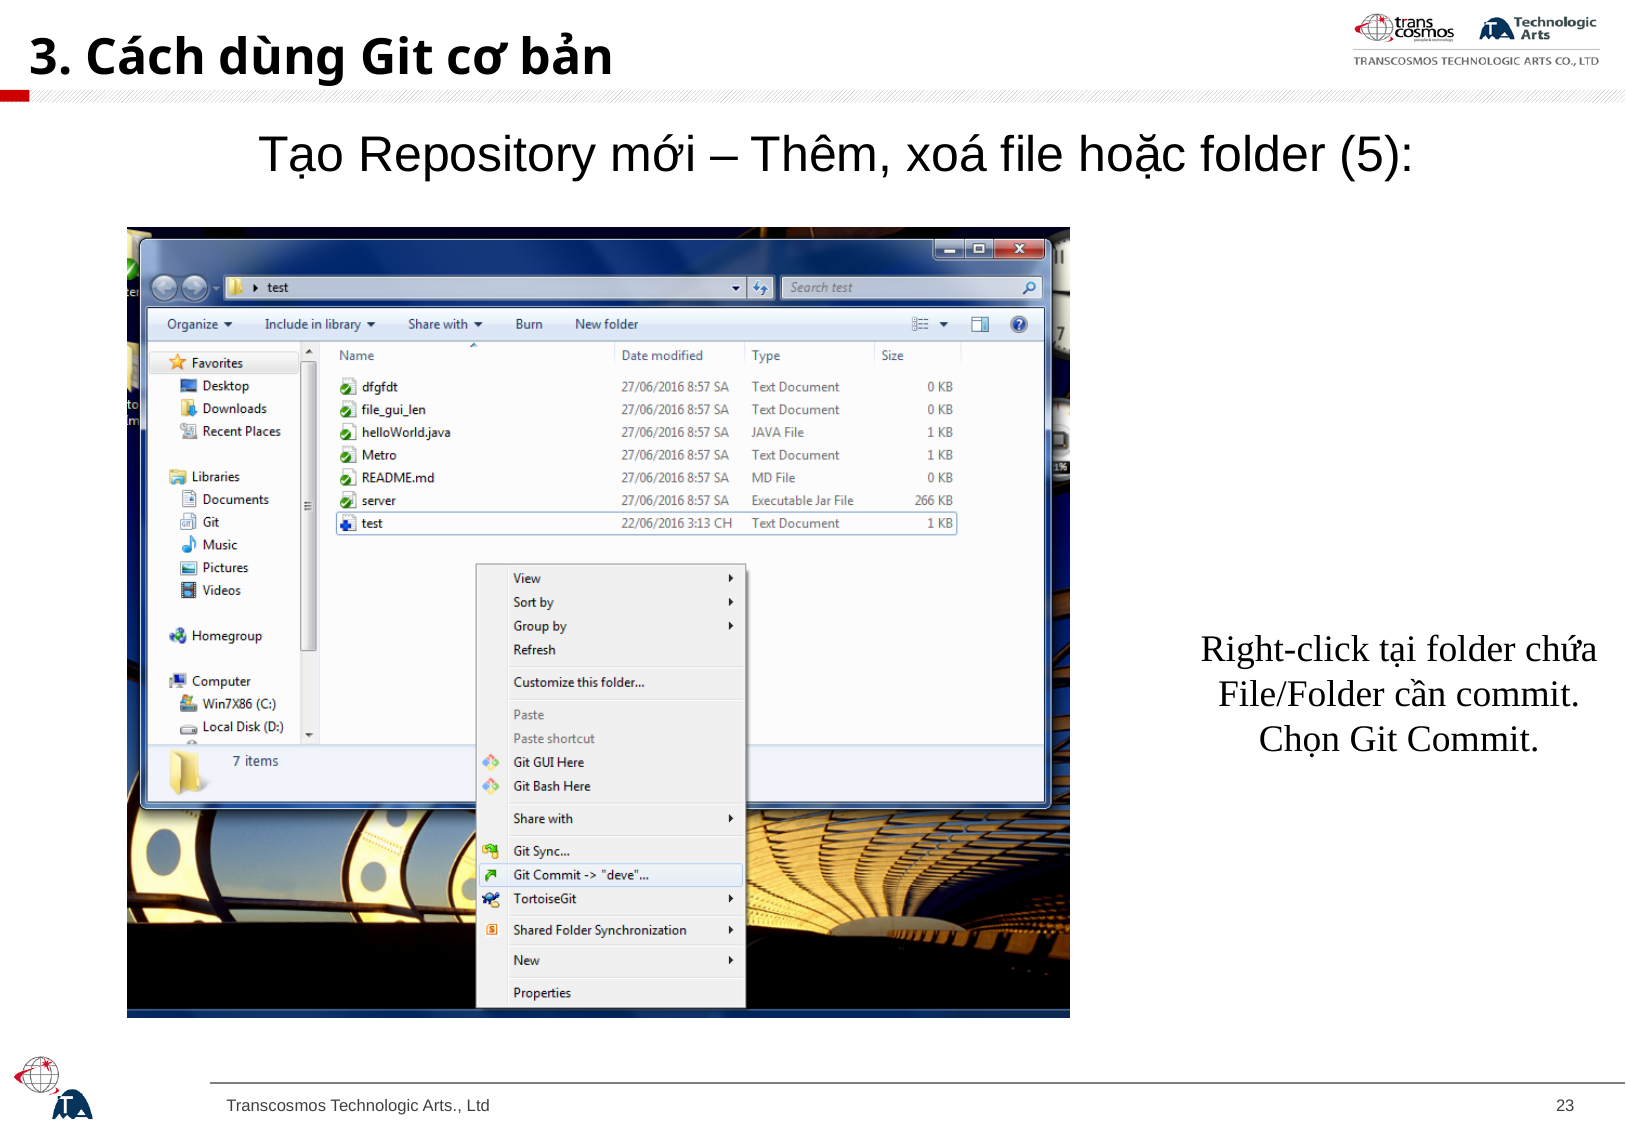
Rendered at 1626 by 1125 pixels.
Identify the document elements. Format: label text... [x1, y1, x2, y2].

text_box Right-click tại folder chứa File/Folder cần commit. Chọn Git Commit. [1169, 623, 1625, 759]
text_box Tạo Repository mới – Thêm, xoá file hoặc folder (5): [19, 113, 1581, 189]
picture [127, 227, 1070, 1019]
title 3. Cách dùng Git cơ bản [19, 25, 670, 90]
picture [1351, 12, 1616, 79]
picture [14, 1055, 93, 1120]
